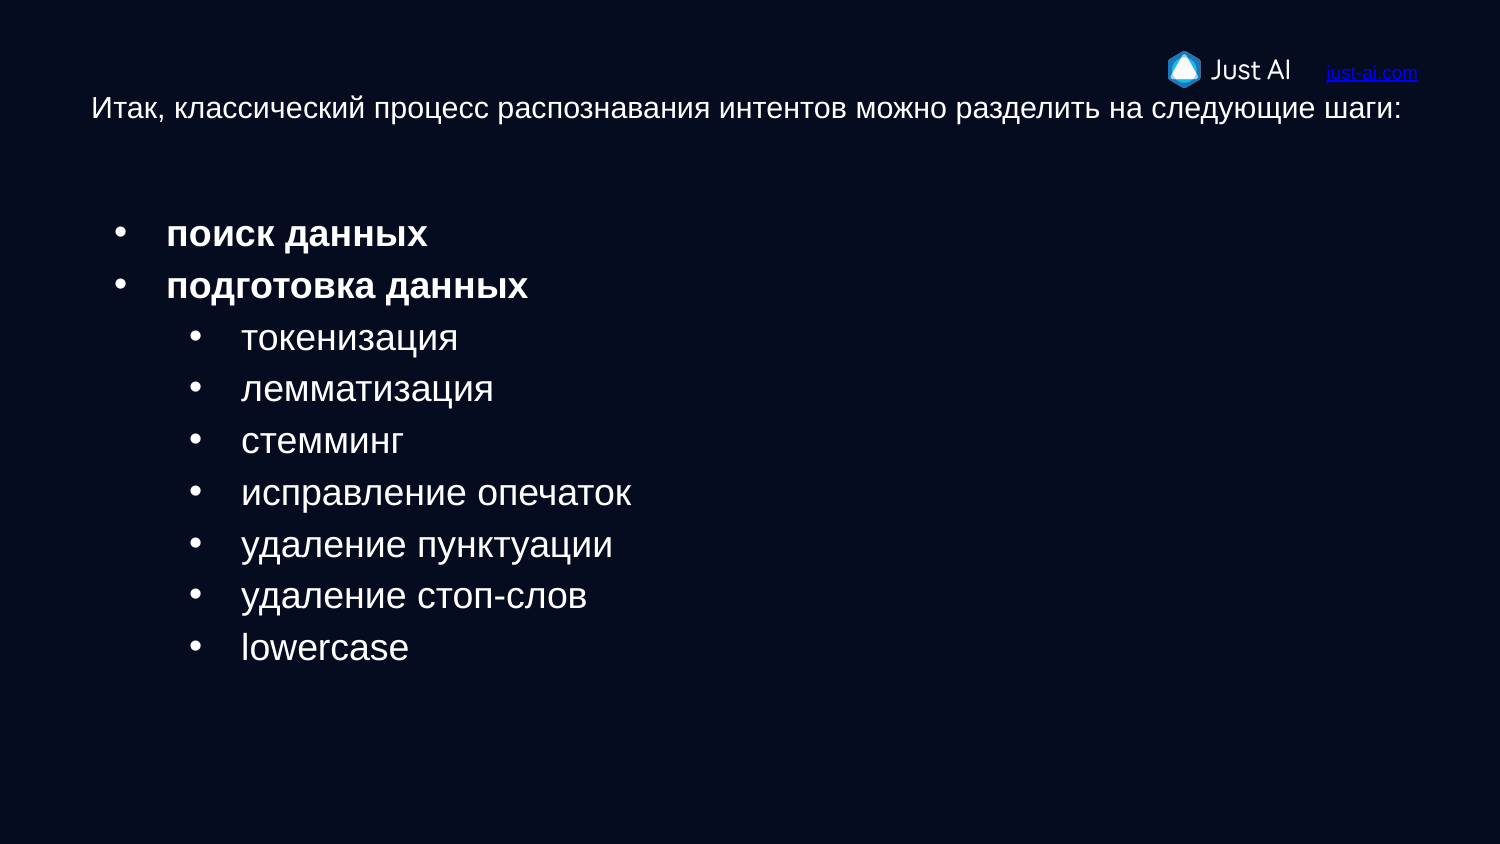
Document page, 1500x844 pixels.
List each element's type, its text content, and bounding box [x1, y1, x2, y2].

picture [1168, 51, 1289, 58]
title Итак, классический процесс распознавания интентов можно разделить на следующие шаги: [85, 58, 1415, 160]
list поиск данных подготовка данных токенизация лемматизация стемминг исправление опечаток удаление пунктуации удаление стоп-слов lowercase [85, 196, 1415, 769]
